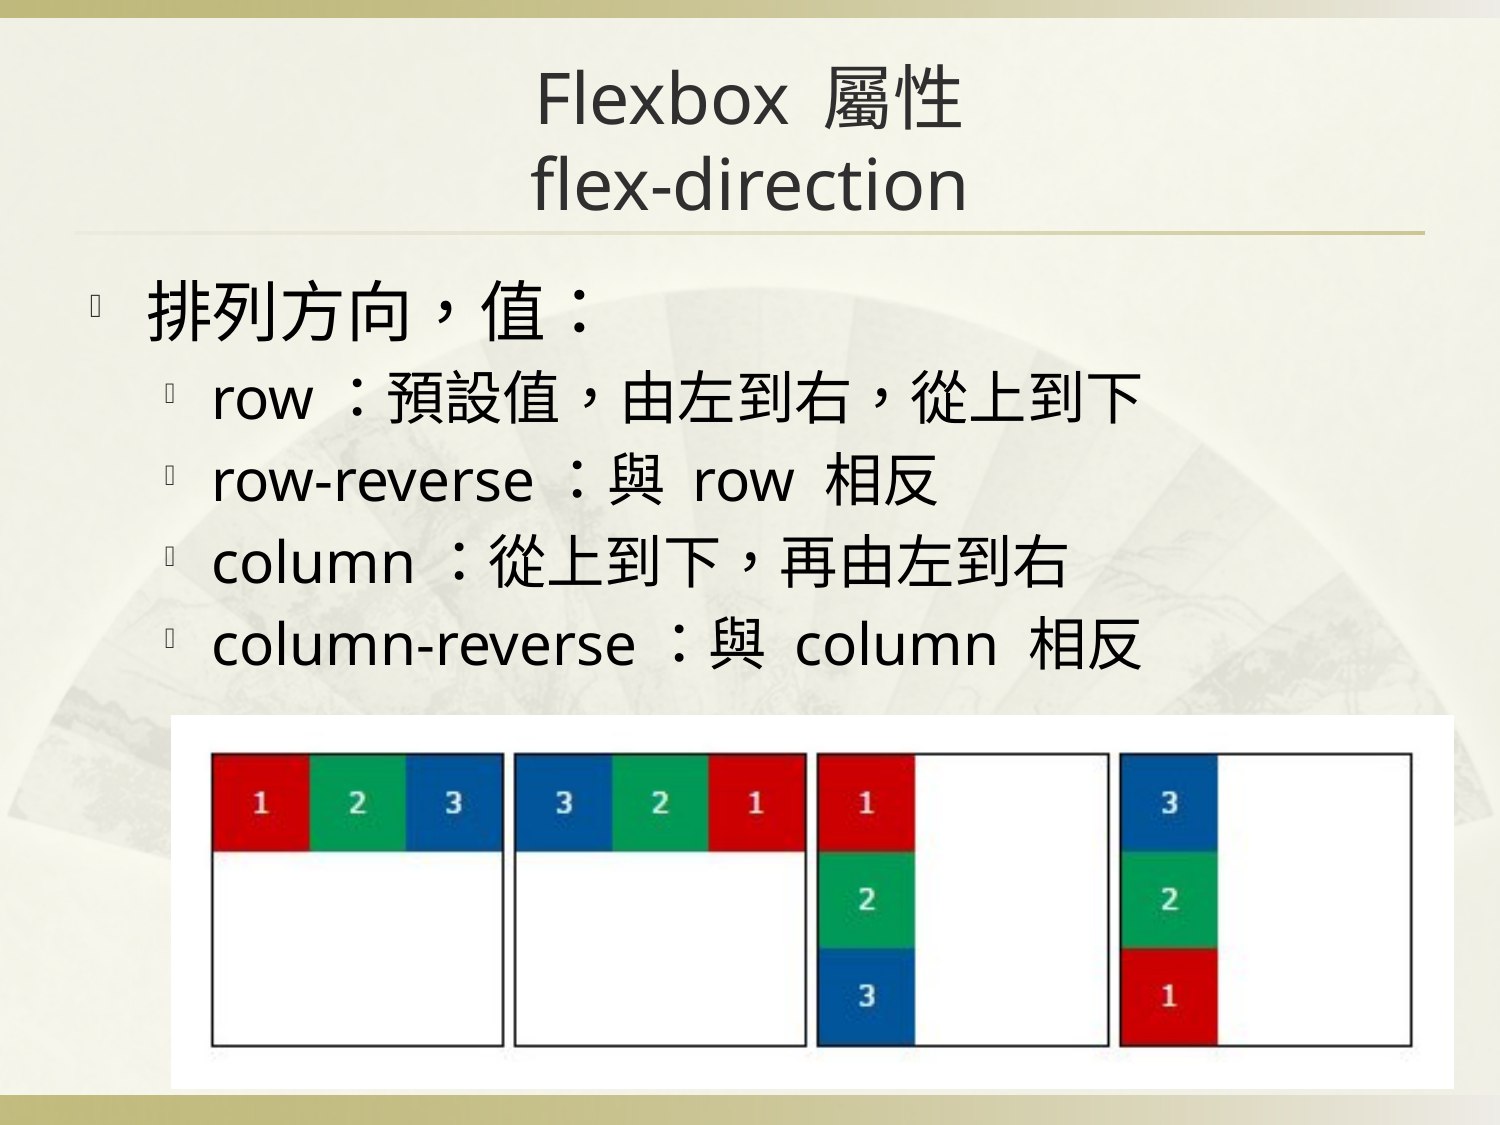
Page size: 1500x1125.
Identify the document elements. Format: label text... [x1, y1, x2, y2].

title Flexbox 屬性 flex-direction [75, 45, 1425, 233]
list 排列方向，值： row：預設值，由左到右，從上到下 row-reverse：與 row 相反 column：從上到下，再由左到右 column-reverse：與 column 相反 [75, 262, 1425, 1032]
picture [170, 715, 1455, 1089]
